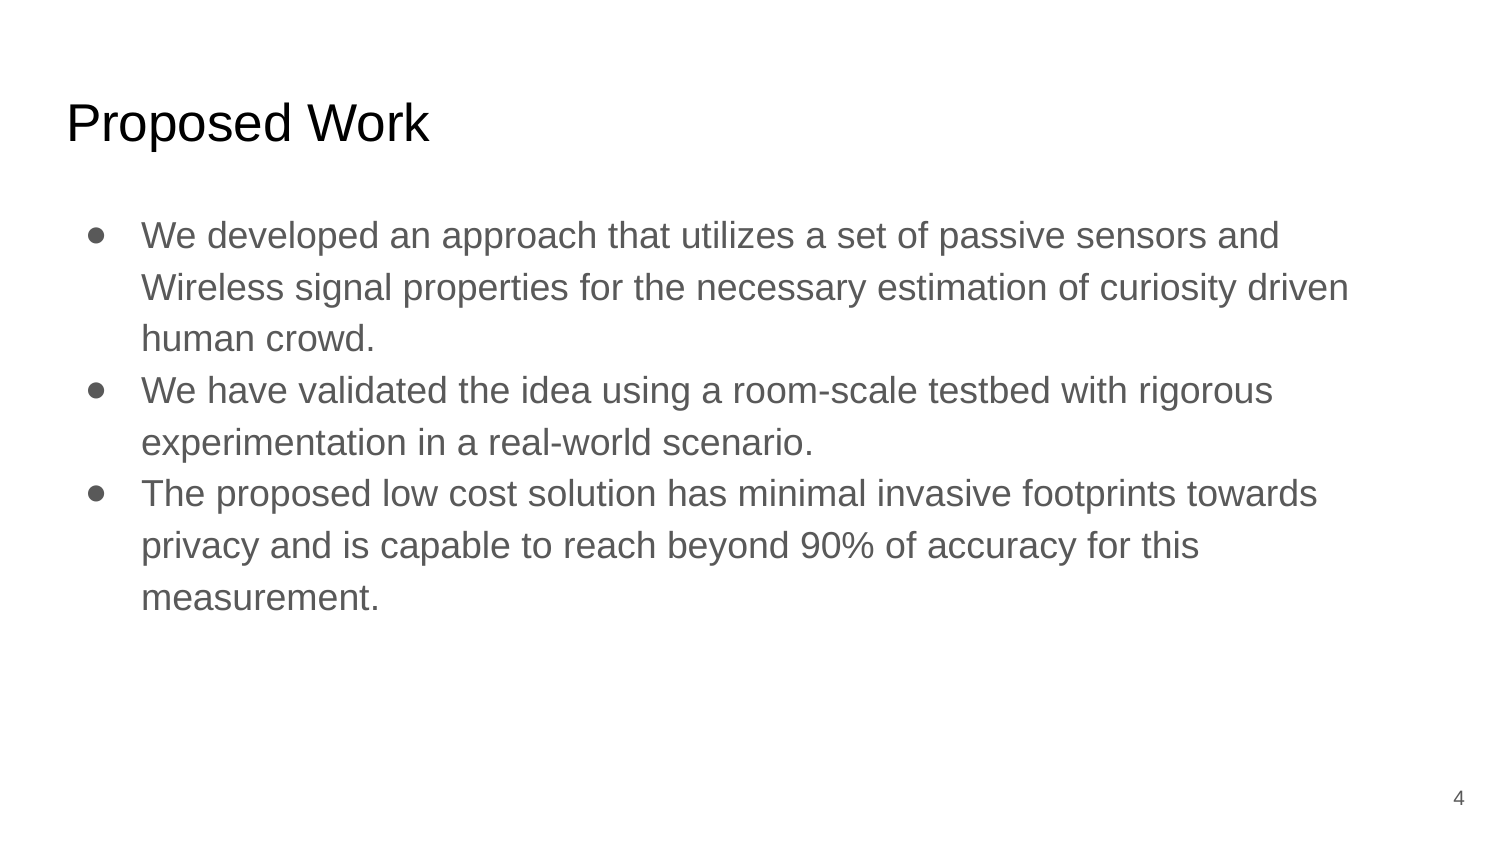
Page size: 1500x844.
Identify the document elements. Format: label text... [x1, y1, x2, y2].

title Proposed Work [51, 72, 1449, 167]
slide_number ‹#› [1389, 764, 1480, 830]
list We developed an approach that utilizes a set of passive sensors and Wireless signal properties for the necessary estimation of curiosity driven human crowd. We have validated the idea using a room-scale testbed with rigorous experimentation in a real-world scenario. The proposed low cost solution has minimal invasive footprints towards privacy and is capable to reach beyond 90% of accuracy for this measurement. [51, 189, 1449, 750]
